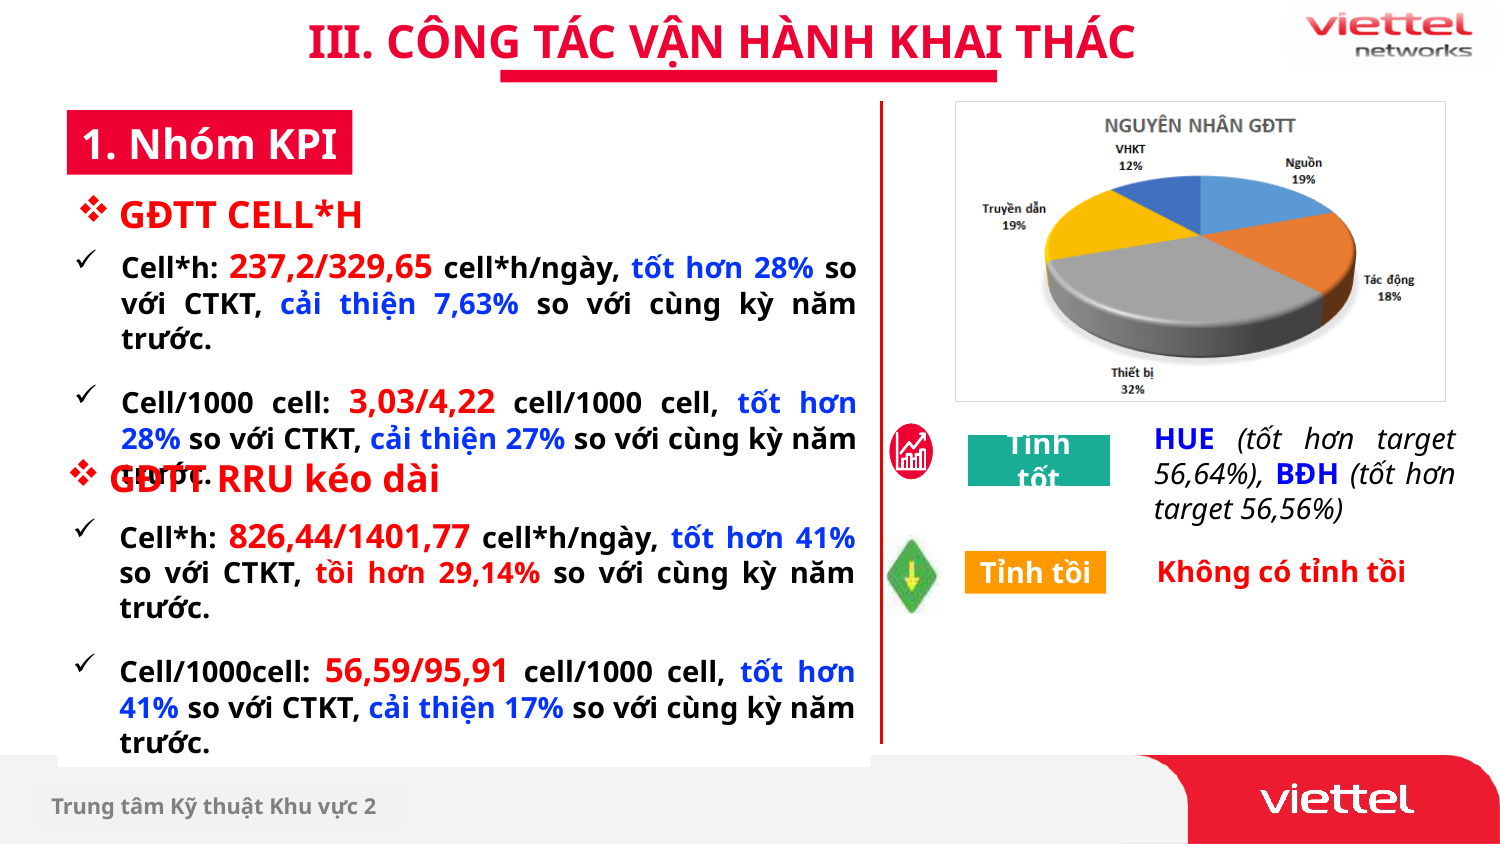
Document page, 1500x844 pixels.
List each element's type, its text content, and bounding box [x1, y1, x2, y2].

text_box 1. Nhóm KPI [66, 110, 353, 175]
picture [955, 101, 1446, 402]
text_box Cell*h: 826,44/1401,77 cell*h/ngày, tốt hơn 41% so với CTKT, tồi hơn 29,14% so với cùng kỳ năm trước. Cell/1000cell: 56,59/95,91 cell/1000 cell, tốt hơn 41% so với CTKT, cải thiện 17% so với cùng kỳ năm trước. [57, 506, 871, 768]
text_box Trung tâm Kỹ thuật Khu vực 2 [36, 785, 403, 826]
text_box Không có tỉnh tồi [1141, 545, 1473, 597]
text_box Cell*h: 237,2/329,65 cell*h/ngày, tốt hơn 28% so với CTKT, cải thiện 7,63% so với cùng kỳ năm trước. Cell/1000 cell: 3,03/4,22 cell/1000 cell, tốt hơn 28% so với CTKT, cải thiện 27% so với cùng kỳ năm trước. [58, 237, 873, 521]
text_box Tỉnh tồi [964, 550, 1107, 594]
picture [884, 535, 941, 616]
text_box III. CÔNG TÁC VẬN HÀNH KHAI THÁC [0, 5, 1446, 76]
text_box GĐTT RRU kéo dài [51, 447, 500, 508]
picture [0, 755, 1500, 844]
text_box HUE (tốt hơn target 56,64%), BĐH (tốt hơn target 56,56%) [1138, 412, 1472, 534]
text_box GĐTT CELL*H [62, 183, 457, 244]
picture [1284, 0, 1500, 72]
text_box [888, 422, 934, 481]
text_box Tỉnh tốt [967, 435, 1110, 486]
